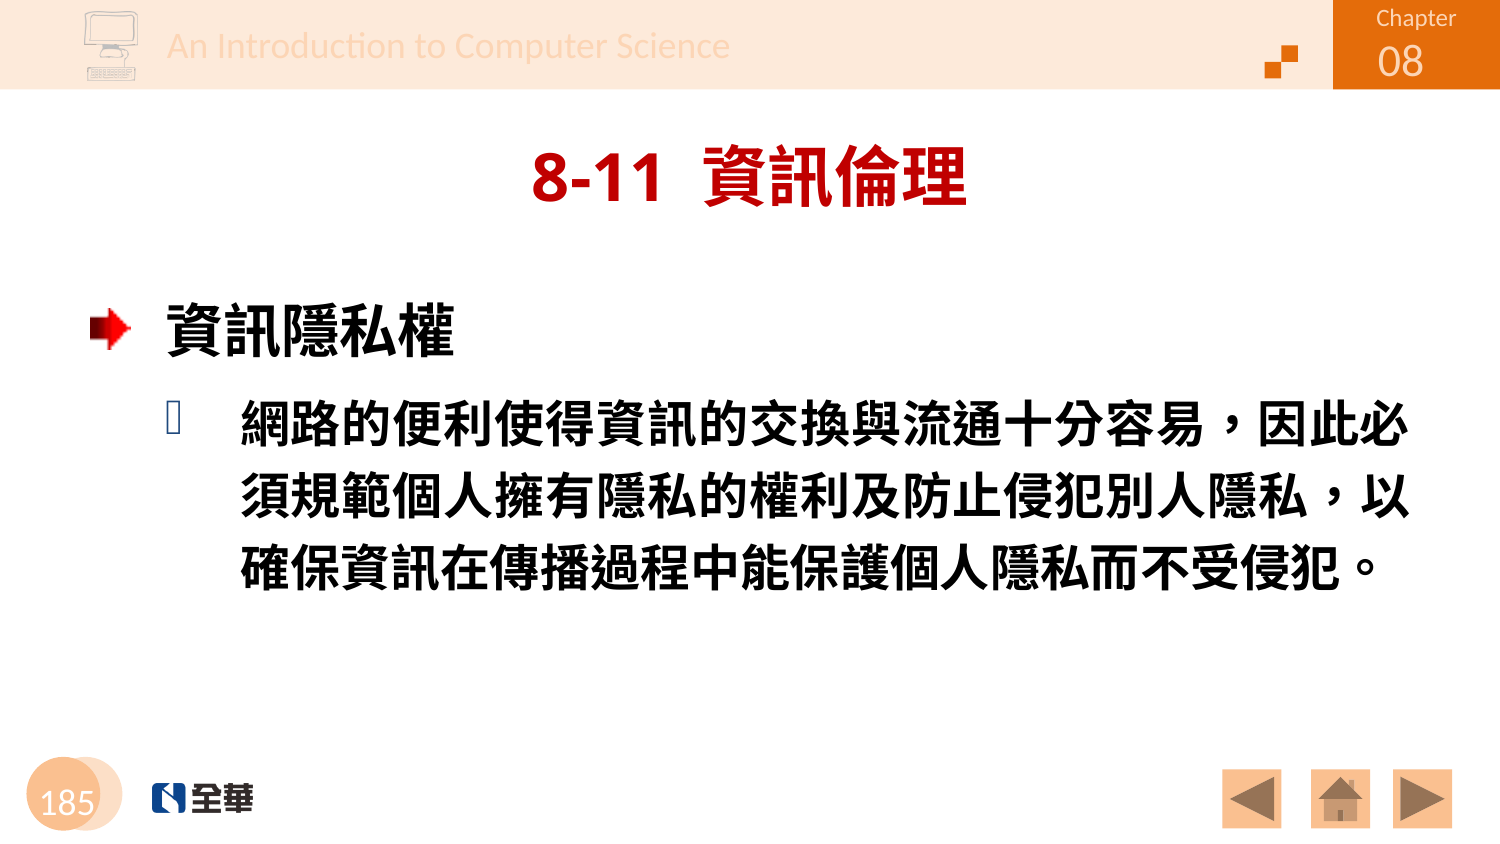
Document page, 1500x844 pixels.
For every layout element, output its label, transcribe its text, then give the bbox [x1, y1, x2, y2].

picture [84, 11, 138, 81]
picture [152, 783, 253, 813]
title 8-11 資訊倫理 [75, 104, 1425, 245]
picture [90, 308, 131, 350]
list 資訊隱私權 網路的便利使得資訊的交換與流通十分容易，因此必須規範個人擁有隱私的權利及防止侵犯別人隱私，以確保資訊在傳播過程中能保護個人隱私而不受侵犯。 [75, 272, 1425, 754]
